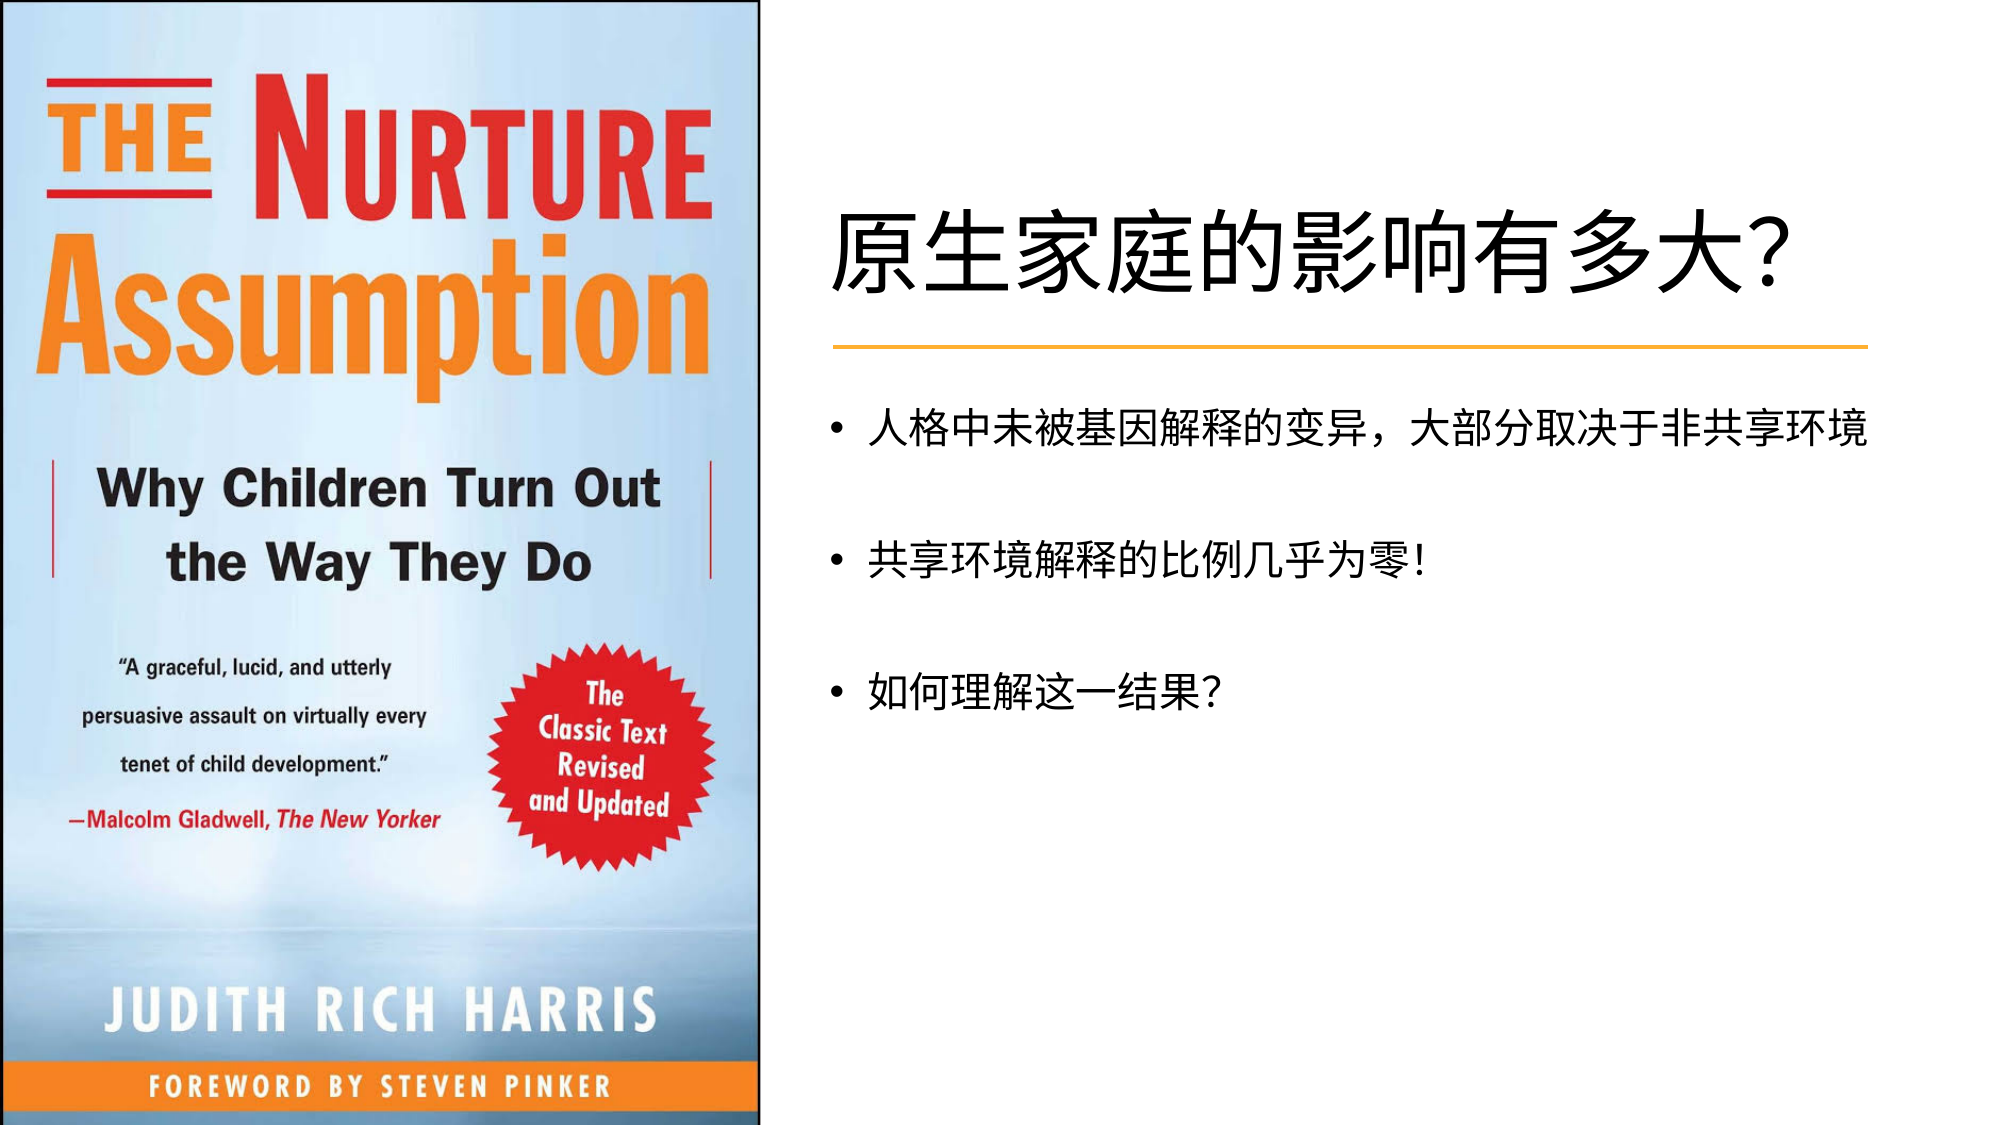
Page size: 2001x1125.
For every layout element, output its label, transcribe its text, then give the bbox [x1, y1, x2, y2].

picture [0, 0, 761, 1125]
list 人格中未被基因解释的变异，大部分取决于非共享环境 共享环境解释的比例几乎为零！ 如何理解这一结果？ [814, 399, 1895, 1021]
title 原生家庭的影响有多大？ [814, 103, 1895, 315]
